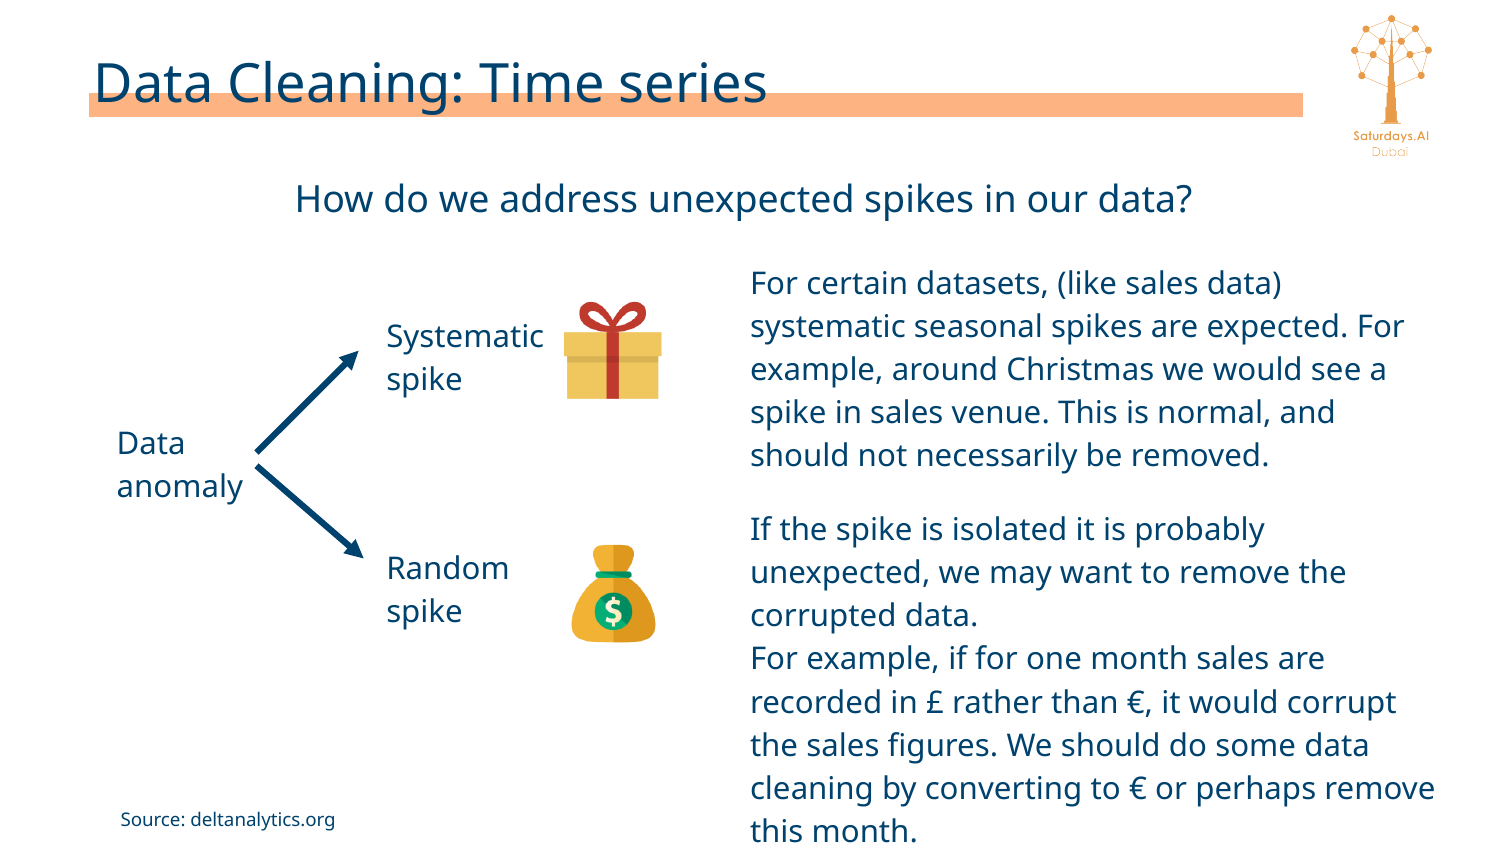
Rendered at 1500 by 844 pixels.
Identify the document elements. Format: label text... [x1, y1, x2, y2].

picture [1351, 15, 1433, 160]
text_box Data anomaly [88, 414, 283, 502]
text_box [88, 45, 1303, 118]
text_box For certain datasets, (like sales data) systematic seasonal spikes are expected. For example, around Christmas we would see a spike in sales venue. This is normal, and should not necessarily be removed. [722, 254, 1446, 341]
text_box Source: deltanalytics.org [88, 746, 1375, 833]
text_box How do we address unexpected spikes in our data? [105, 165, 1359, 252]
picture [564, 533, 664, 650]
text_box Random spike [358, 539, 553, 627]
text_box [256, 350, 359, 453]
text_box Systematic spike [358, 307, 553, 394]
picture [561, 294, 666, 408]
text_box If the spike is isolated it is probably unexpected, we may want to remove the corrupted data. For example, if for one month sales are recorded in £ rather than €, it would corrupt the sales figures. We should do some data cleaning by converting to € or perhaps remove this month. [722, 501, 1446, 588]
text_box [256, 465, 364, 559]
